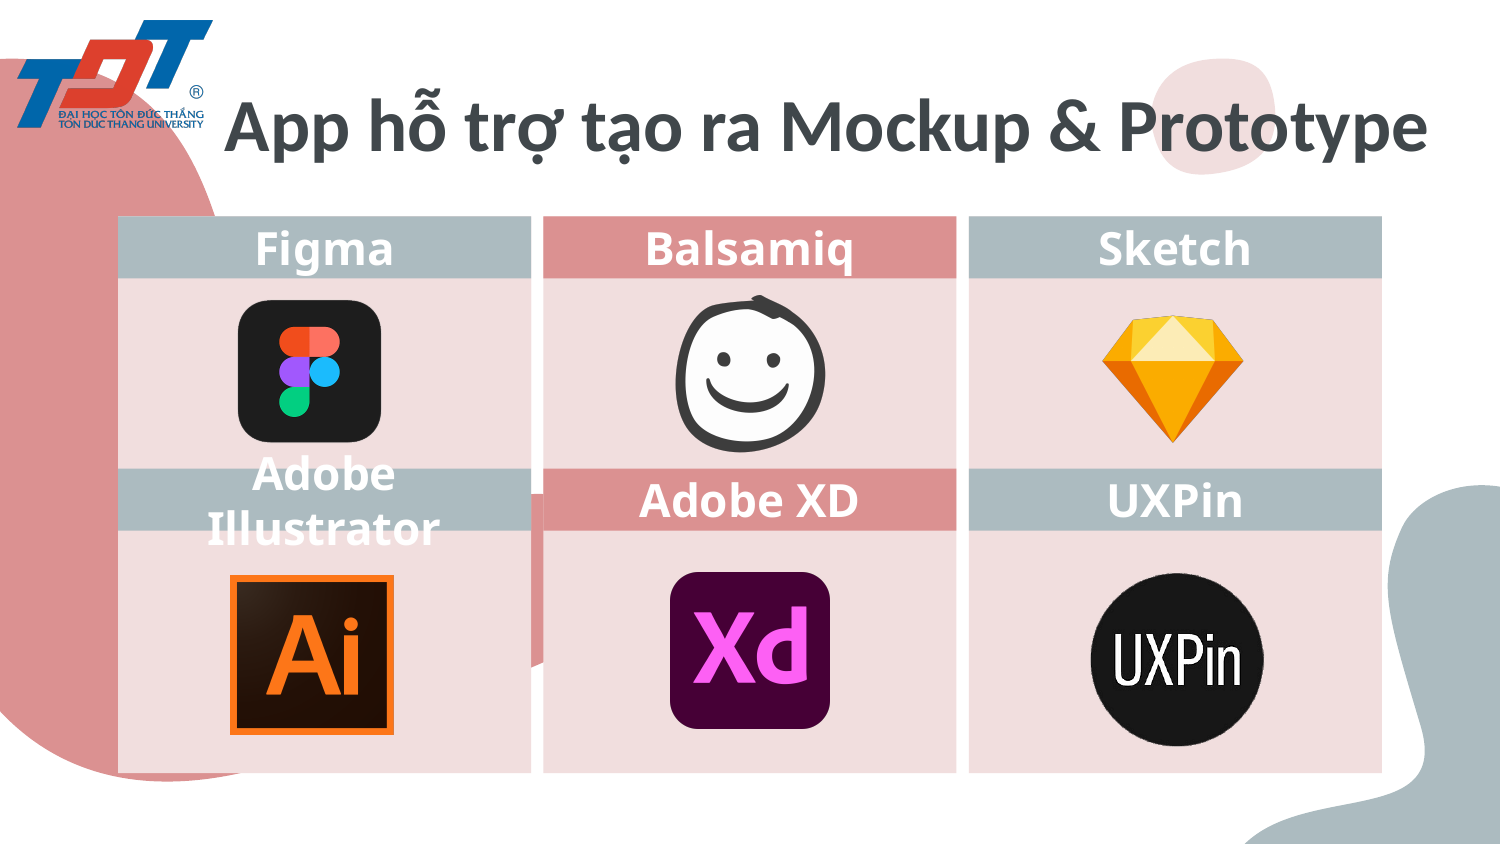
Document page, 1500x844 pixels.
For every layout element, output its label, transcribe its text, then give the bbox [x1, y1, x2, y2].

text_box UXPin [968, 468, 1382, 531]
picture [220, 286, 398, 458]
picture [1045, 549, 1299, 786]
text_box Sketch [968, 216, 1382, 279]
text_box [543, 279, 957, 468]
text_box [118, 531, 532, 774]
title App hỗ trợ tạo ra Mockup & Prototype [194, 20, 1461, 223]
text_box [32, 242, 533, 294]
text_box [968, 531, 1382, 774]
text_box [118, 294, 532, 468]
picture [229, 575, 394, 735]
text_box Figma [118, 216, 532, 242]
picture [664, 288, 835, 459]
picture [17, 19, 213, 128]
text_box Adobe Illustrator [118, 468, 532, 531]
picture [669, 572, 831, 729]
text_box Adobe XD [543, 468, 957, 531]
text_box [968, 279, 1382, 468]
text_box [543, 531, 957, 774]
text_box Balsamiq [543, 216, 957, 279]
picture [1102, 315, 1244, 443]
